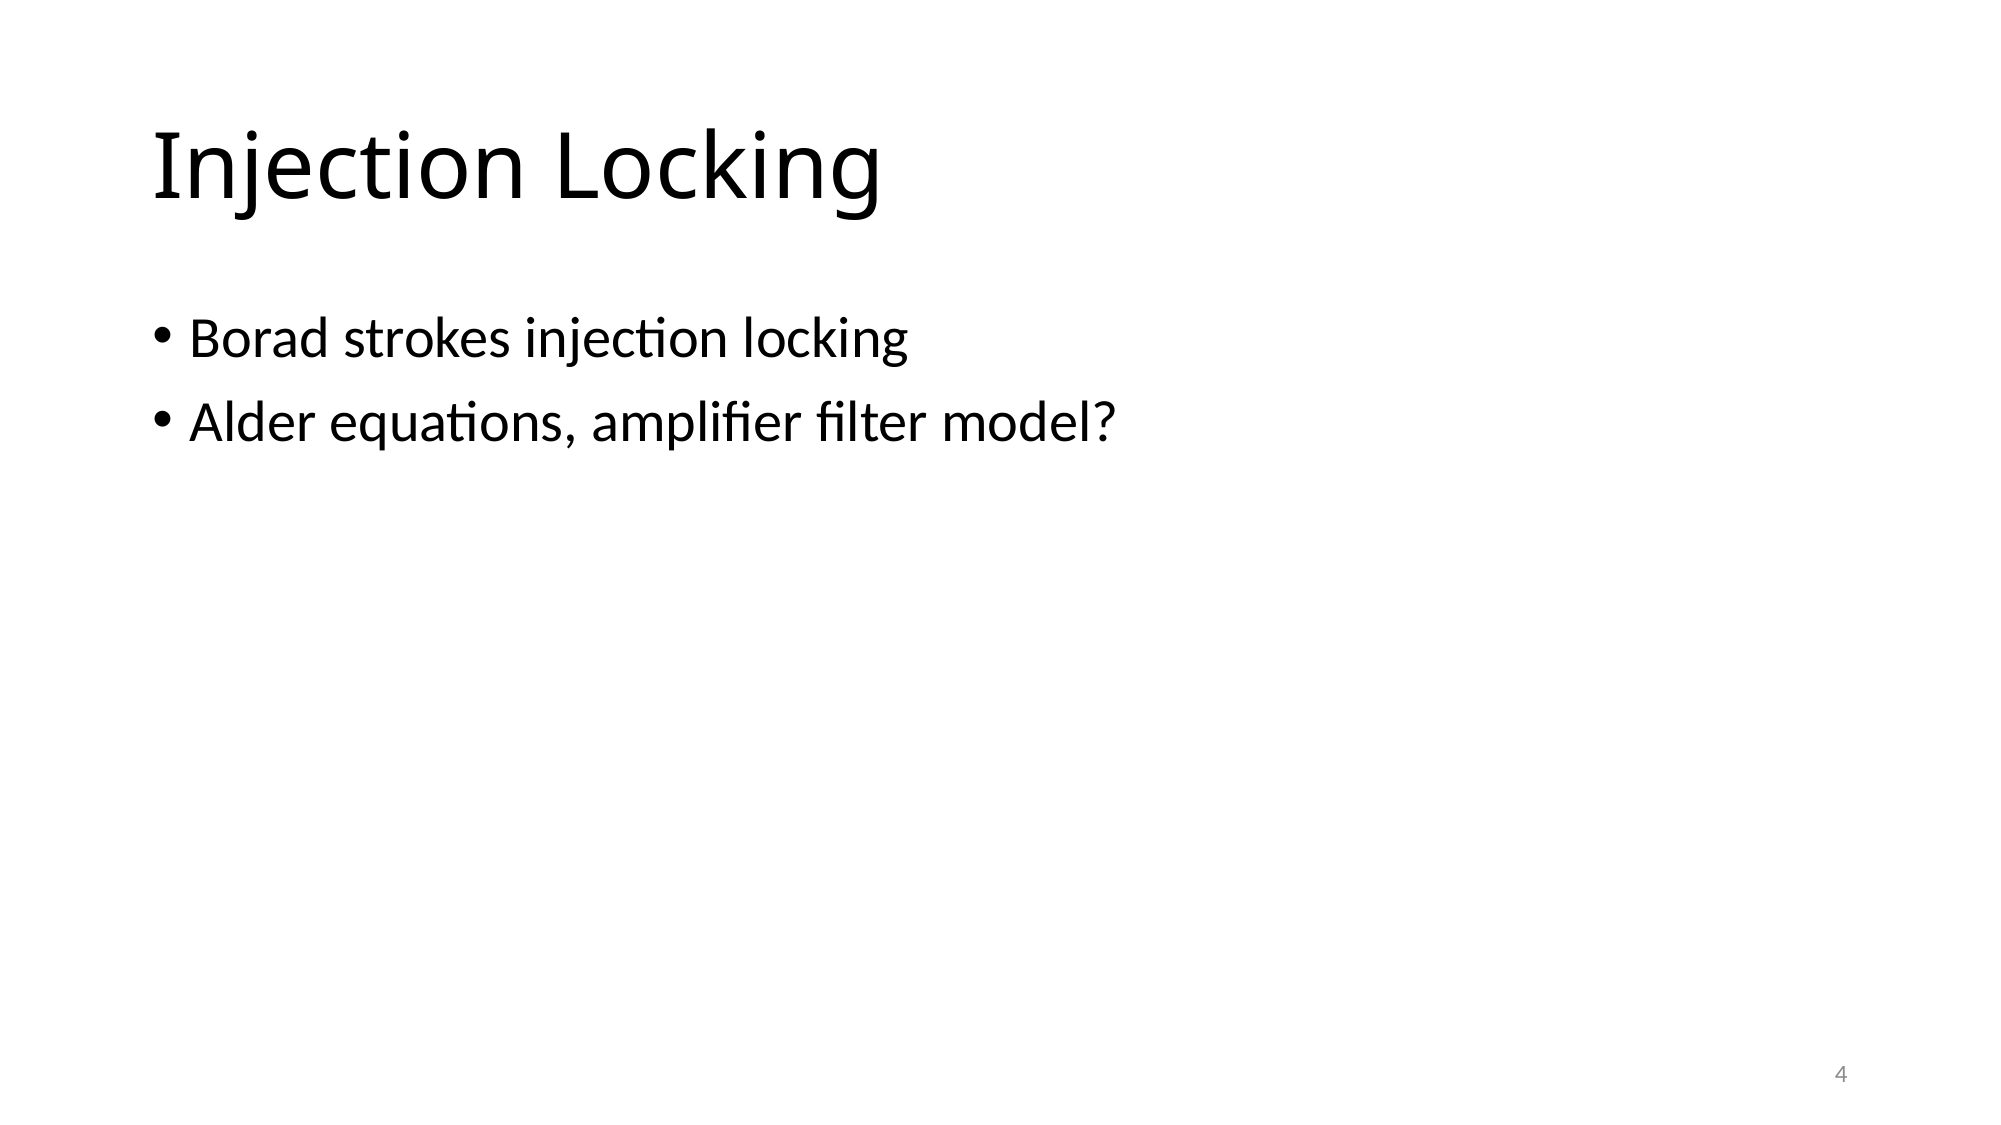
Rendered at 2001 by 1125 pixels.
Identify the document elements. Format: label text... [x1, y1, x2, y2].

title Injection Locking [137, 59, 1863, 278]
list Borad strokes injection locking Alder equations, amplifier filter model? [137, 299, 1863, 1014]
slide_number 4 [1412, 1042, 1863, 1103]
